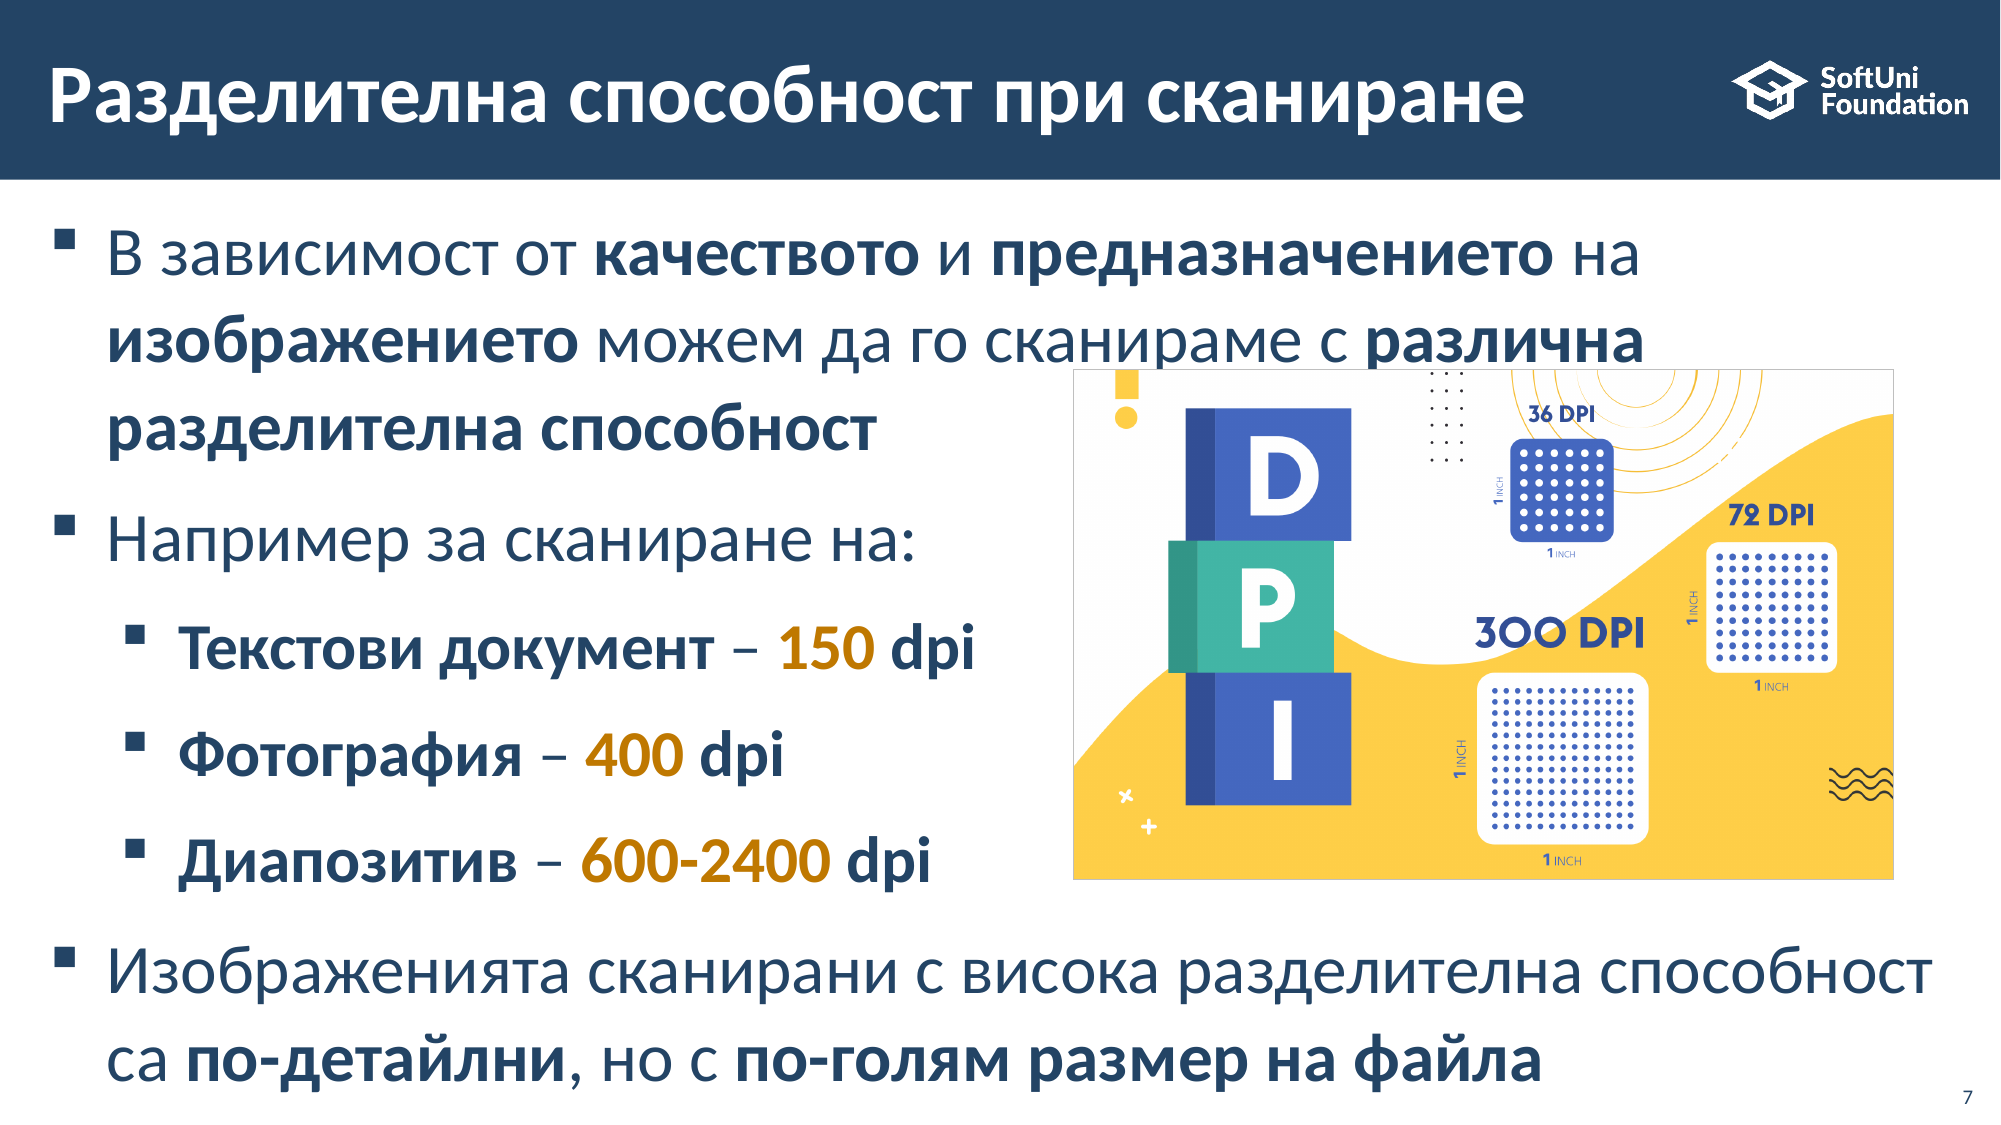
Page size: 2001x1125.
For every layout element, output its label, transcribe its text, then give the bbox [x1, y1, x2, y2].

picture [1731, 60, 1968, 120]
list В зависимост от качеството и предназначението на изображението можем да го сканираме с различна разделителна способност Например за сканиране на: Текстови документ – 150 dpi Фотография – 400 dpi Диапозитив – 600-2400 dpi Изображенията сканирани с висока разделителна способност са по-детайлни, но с по-голям размер на файла [31, 196, 1970, 1104]
title Разделителна способност при сканиране [31, 16, 1716, 162]
slide_number 7 [1927, 1067, 1989, 1117]
picture [1073, 368, 1894, 881]
